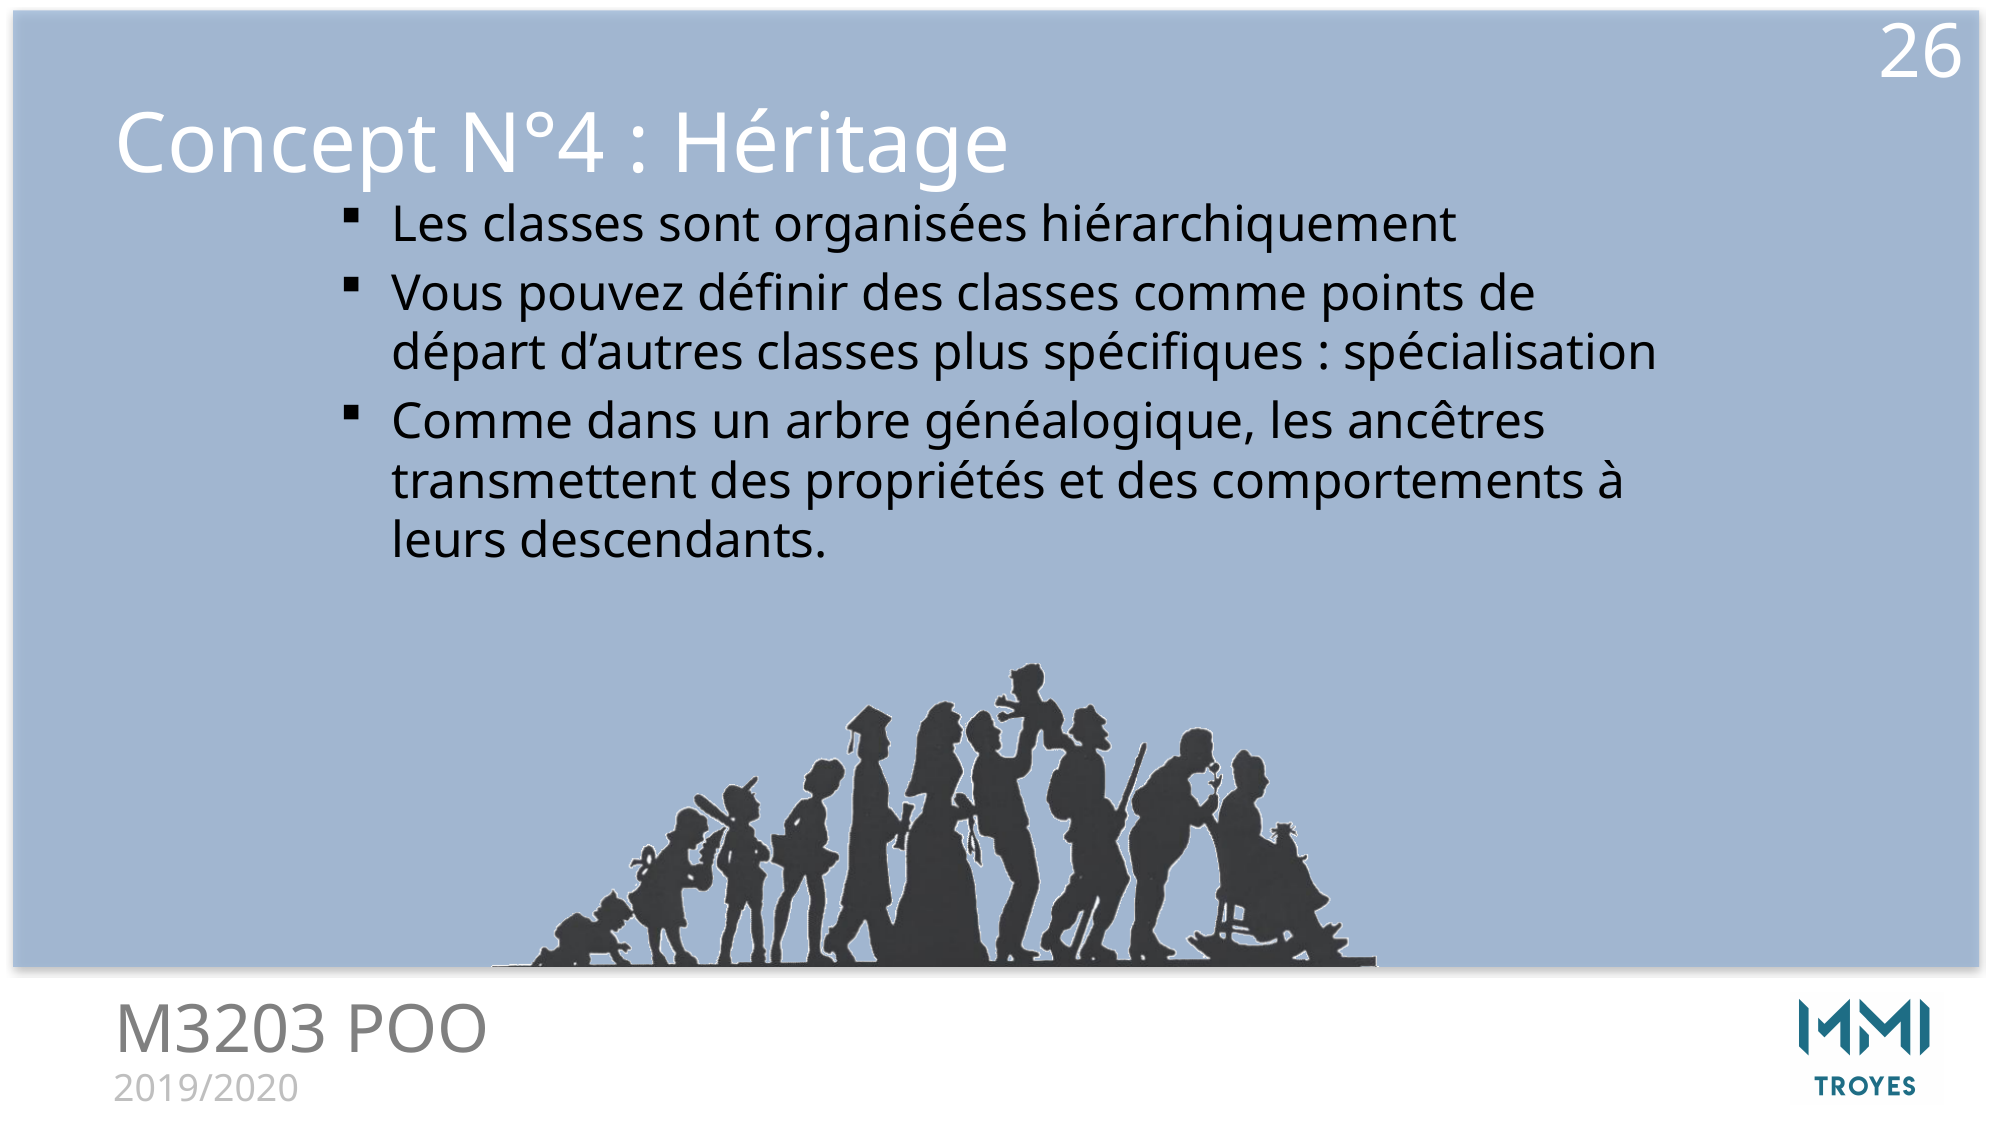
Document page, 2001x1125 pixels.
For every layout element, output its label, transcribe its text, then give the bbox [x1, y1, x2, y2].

picture [1790, 992, 1944, 1105]
slide_number 26 [1725, 10, 1980, 97]
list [347, 653, 1516, 967]
title Concept N°4 : Héritage [99, 45, 1900, 233]
list Les classes sont organisées hiérarchiquement Vous pouvez définir des classes comme points de départ d’autres classes plus spécifiques : spécialisation Comme dans un arbre généalogique, les ancêtres transmettent des propriétés et des comportements à leurs descendants. [324, 184, 1675, 637]
